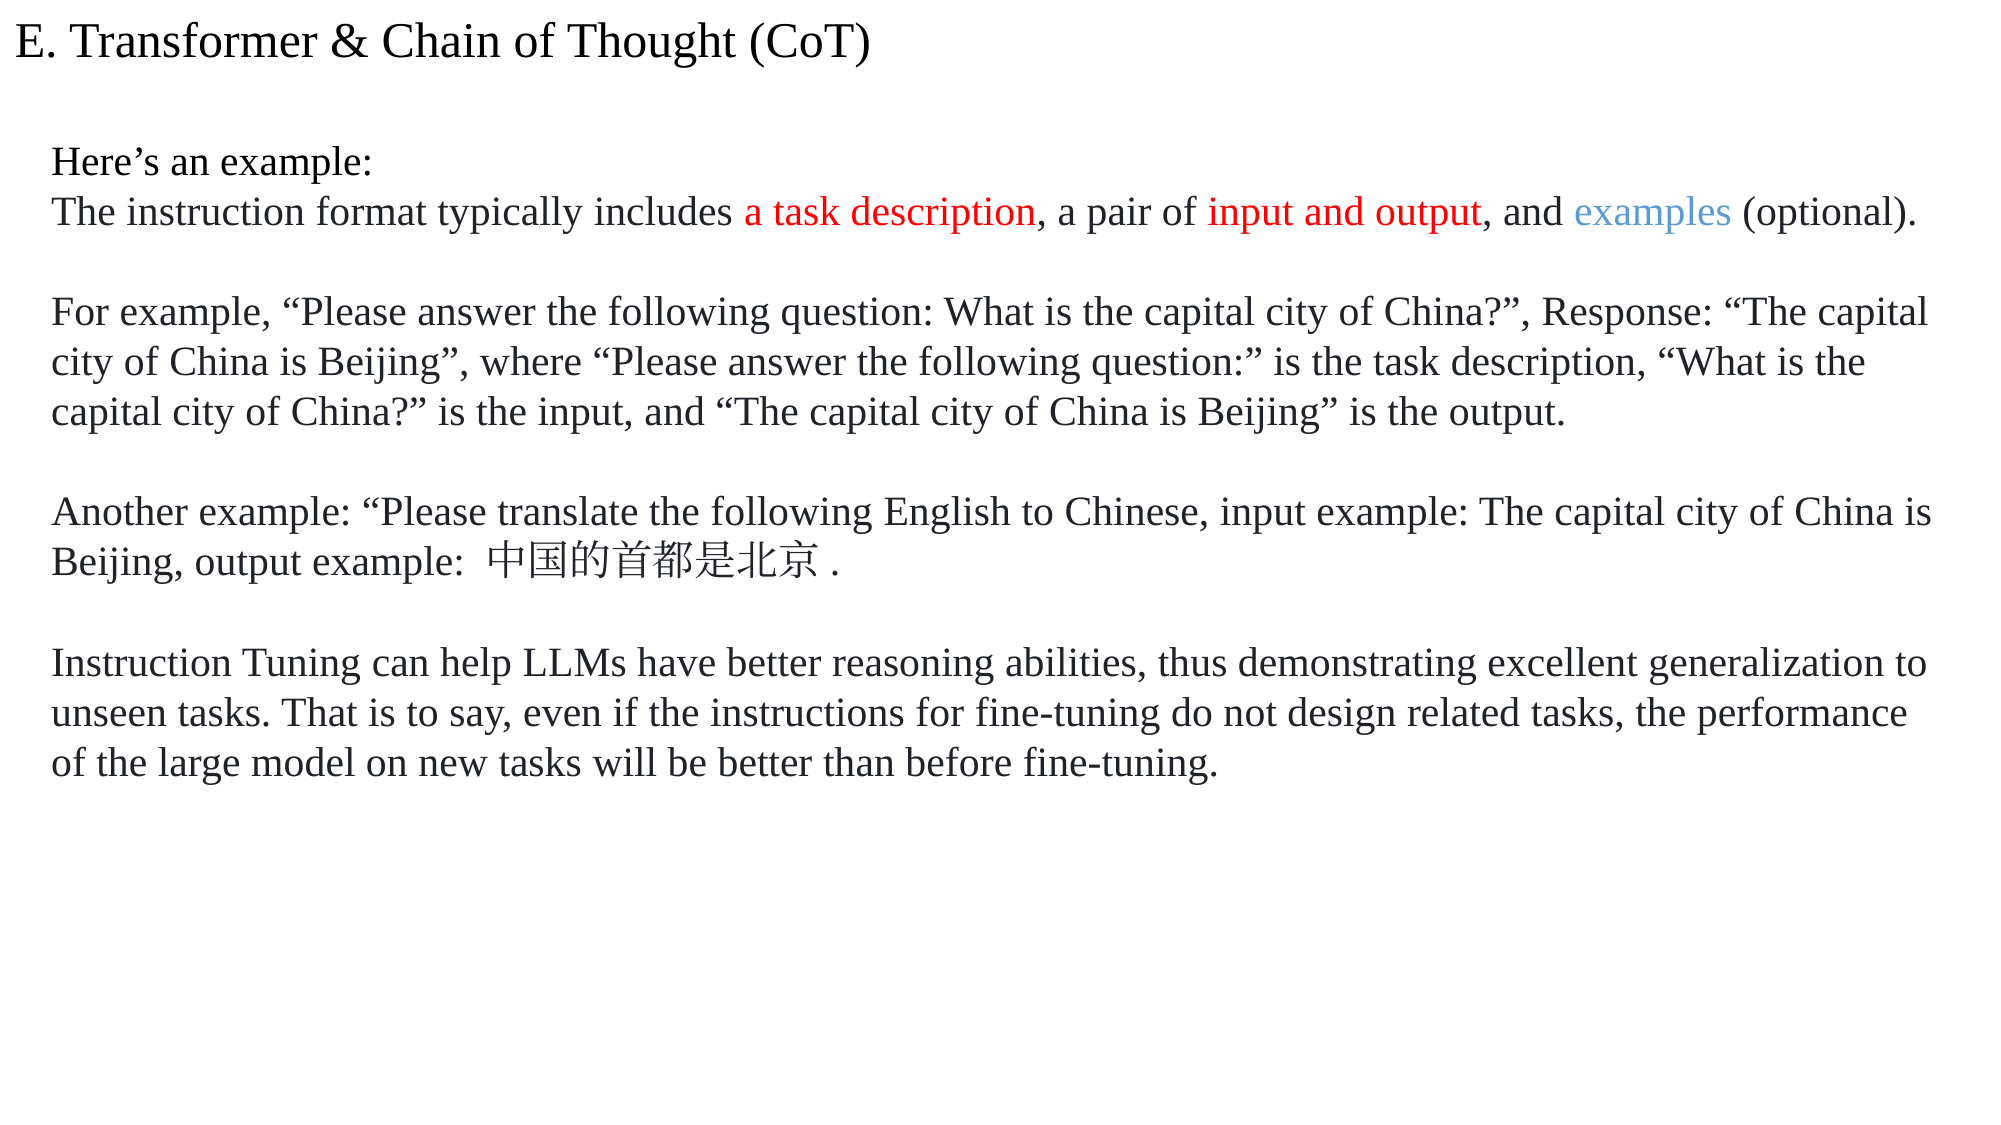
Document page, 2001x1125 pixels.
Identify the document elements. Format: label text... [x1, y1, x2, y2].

text_box E. Transformer & Chain of Thought (CoT) [0, 0, 1000, 75]
text_box Here’s an example: The instruction format typically includes a task description, a pair of input and output, and examples (optional). For example, “Please answer the following question: What is the capital city of China?”, Response: “The capital city of China is Beijing”, where “Please answer the following question:” is the task description, “What is the capital city of China?” is the input, and “The capital city of China is Beijing” is the output. Another example: “Please translate the following English to Chinese, input example: The capital city of China is Beijing, output example: 中国的首都是北京. Instruction Tuning can help LLMs have better reasoning abilities, thus demonstrating excellent generalization to unseen tasks. That is to say, even if the instructions for fine-tuning do not design related tasks, the performance of the large model on new tasks will be better than before fine-tuning. [36, 126, 1964, 792]
